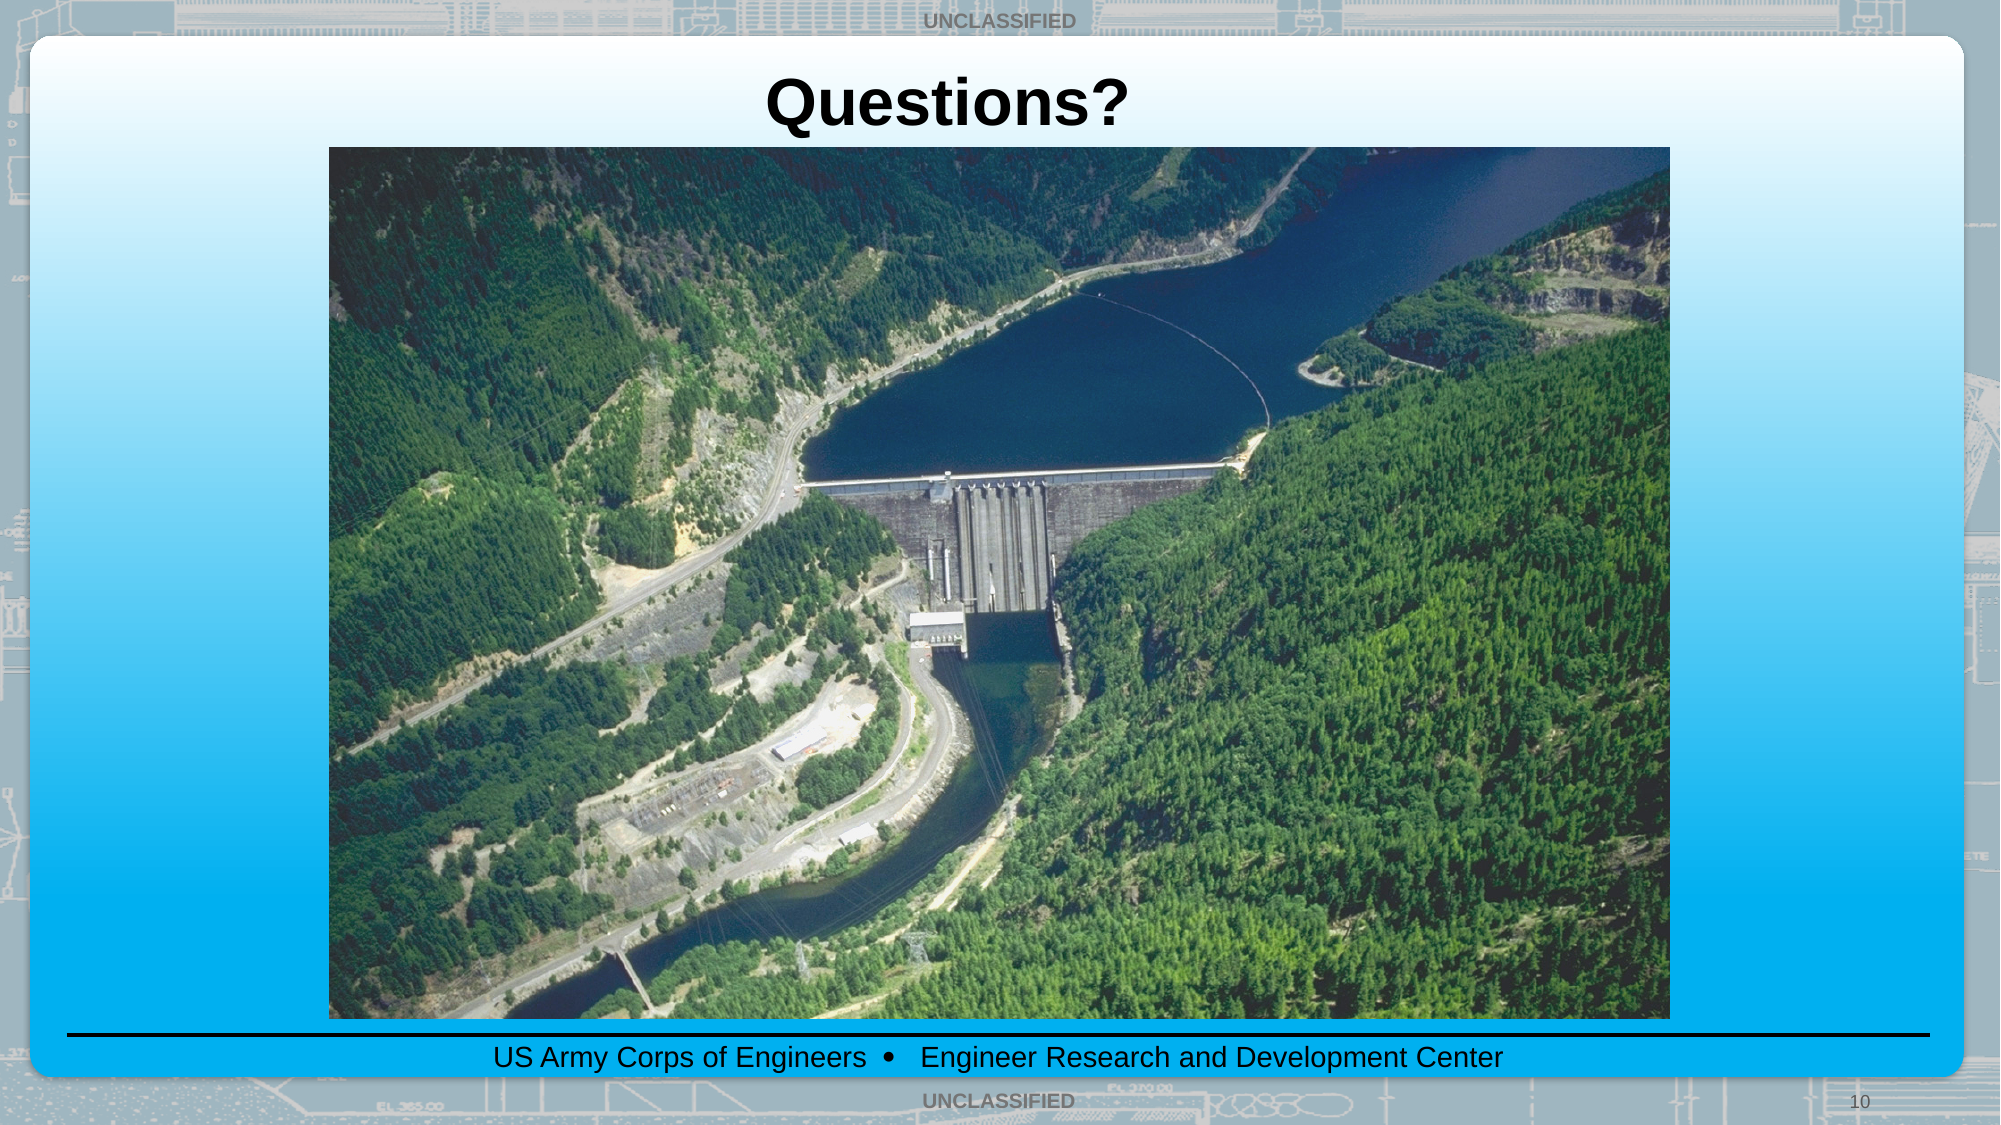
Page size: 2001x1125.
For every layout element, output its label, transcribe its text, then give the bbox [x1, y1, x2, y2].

picture [328, 147, 1671, 1018]
slide_number 10 [1830, 1077, 1998, 1125]
picture [0, 0, 2000, 1125]
title Questions? [31, 32, 1866, 166]
